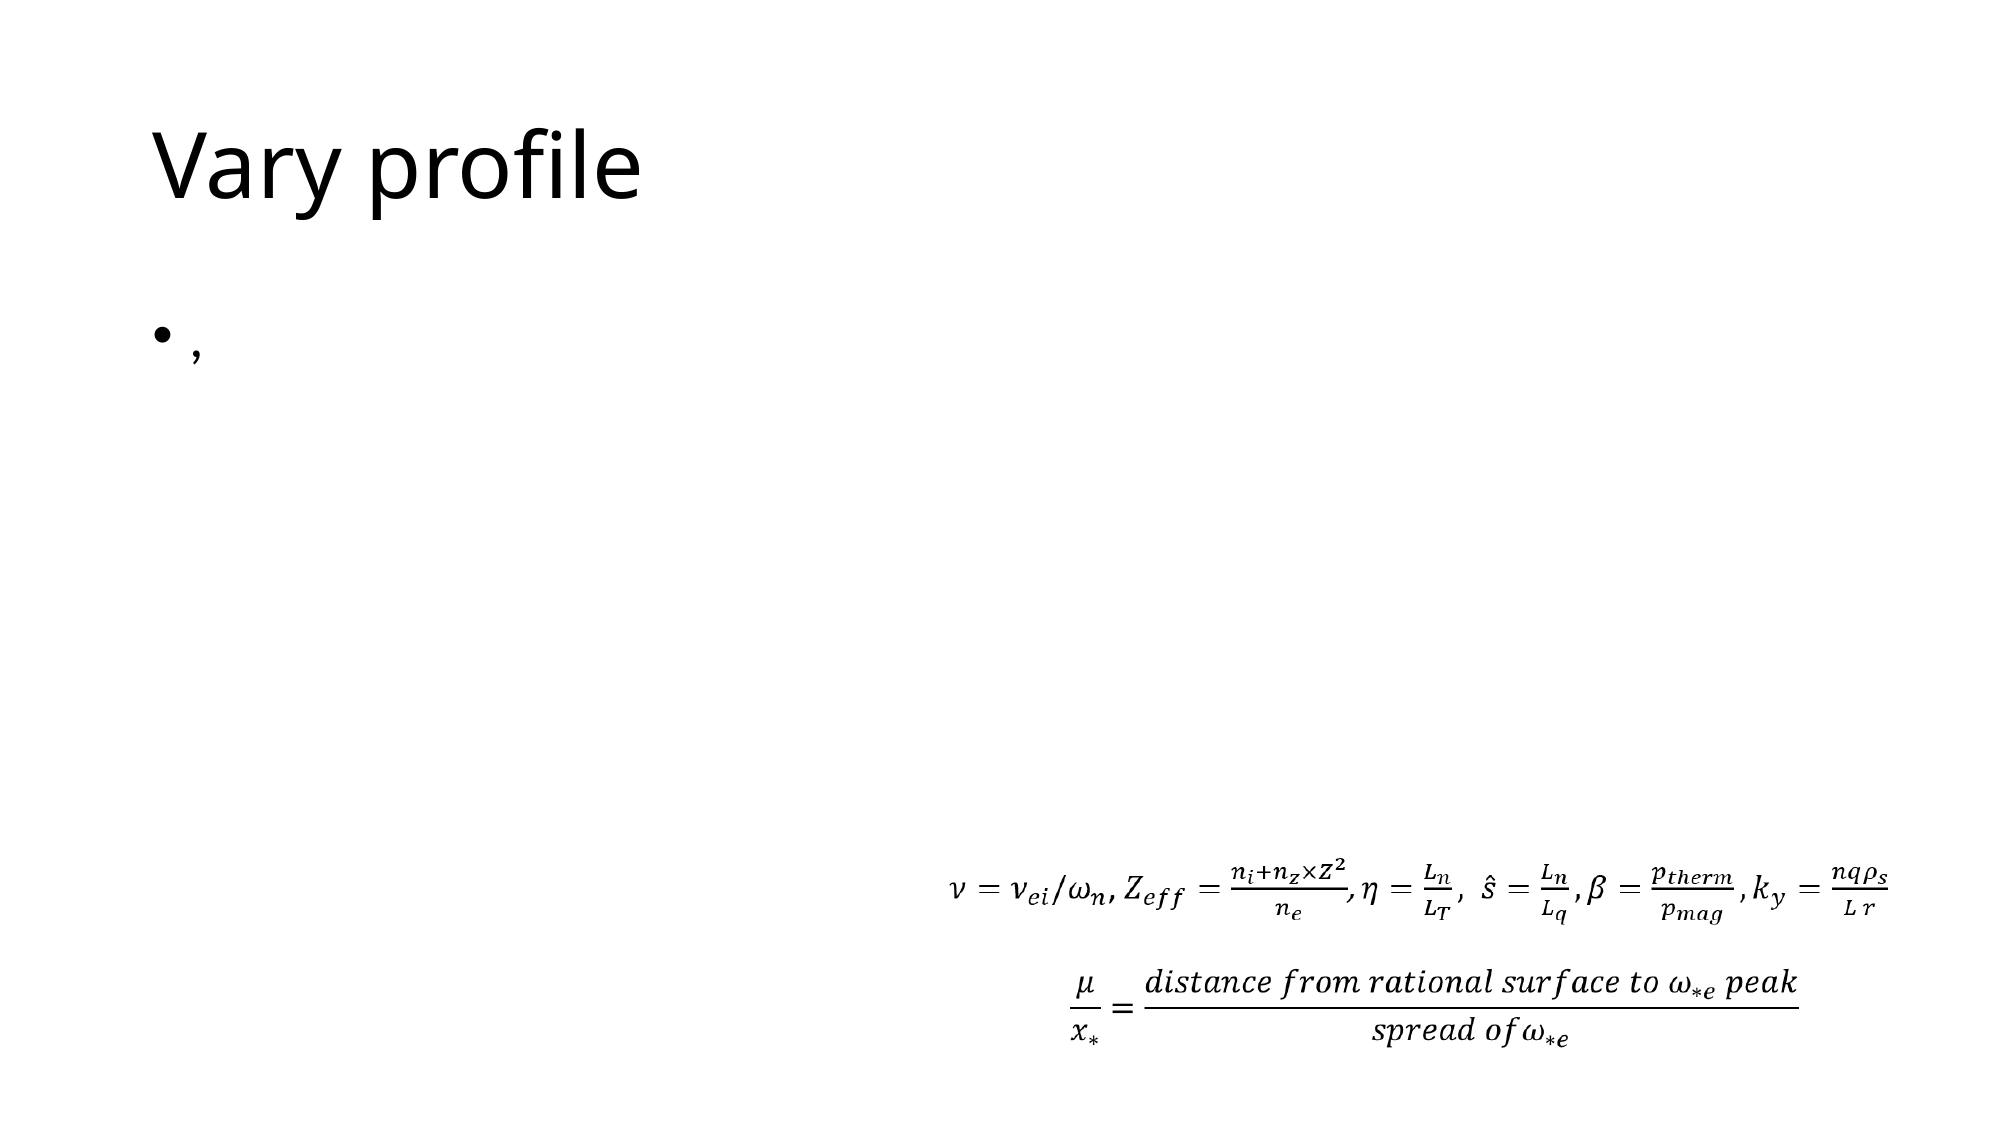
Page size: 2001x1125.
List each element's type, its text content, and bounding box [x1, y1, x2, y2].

title Vary profile [137, 59, 1863, 278]
picture [939, 830, 1913, 1066]
